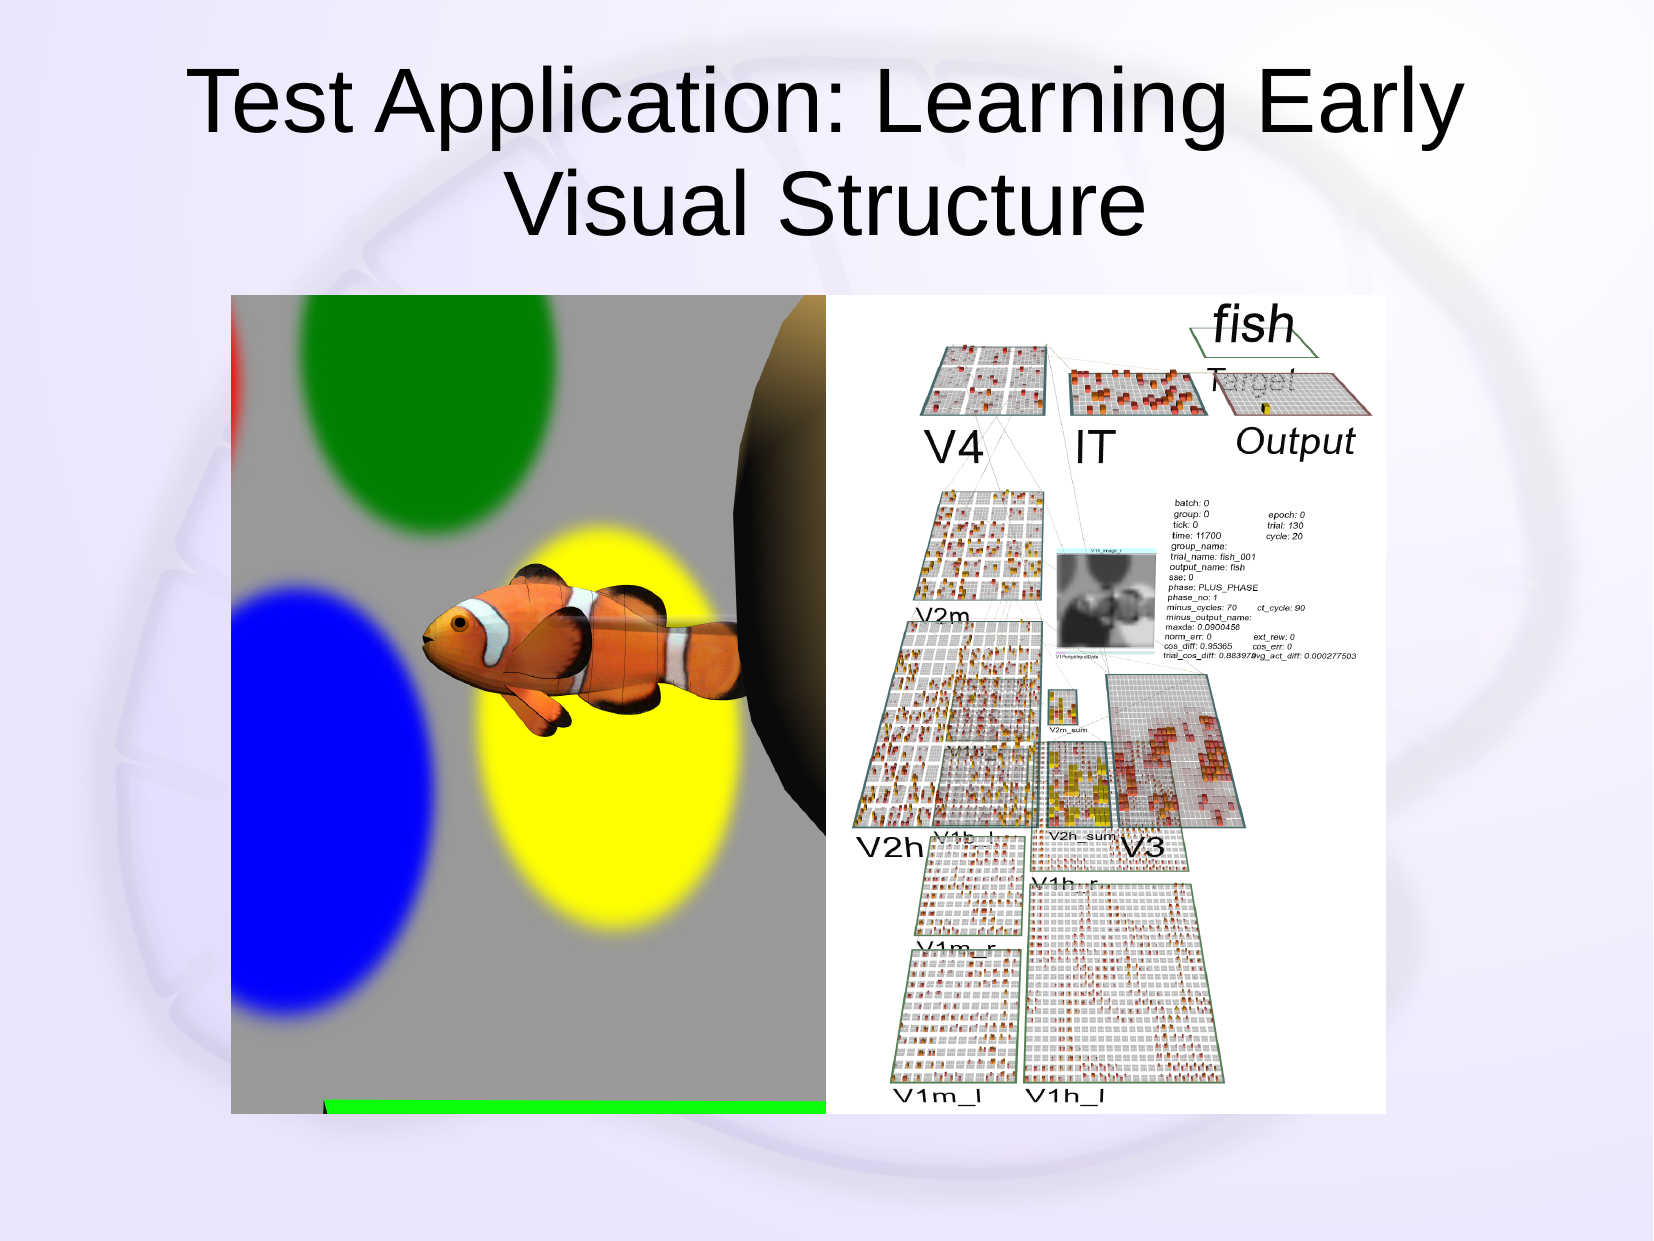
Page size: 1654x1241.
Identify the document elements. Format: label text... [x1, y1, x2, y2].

picture [0, 0, 1654, 1241]
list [231, 295, 824, 1114]
title Test Application: Learning Early Visual Structure [82, 49, 1571, 257]
